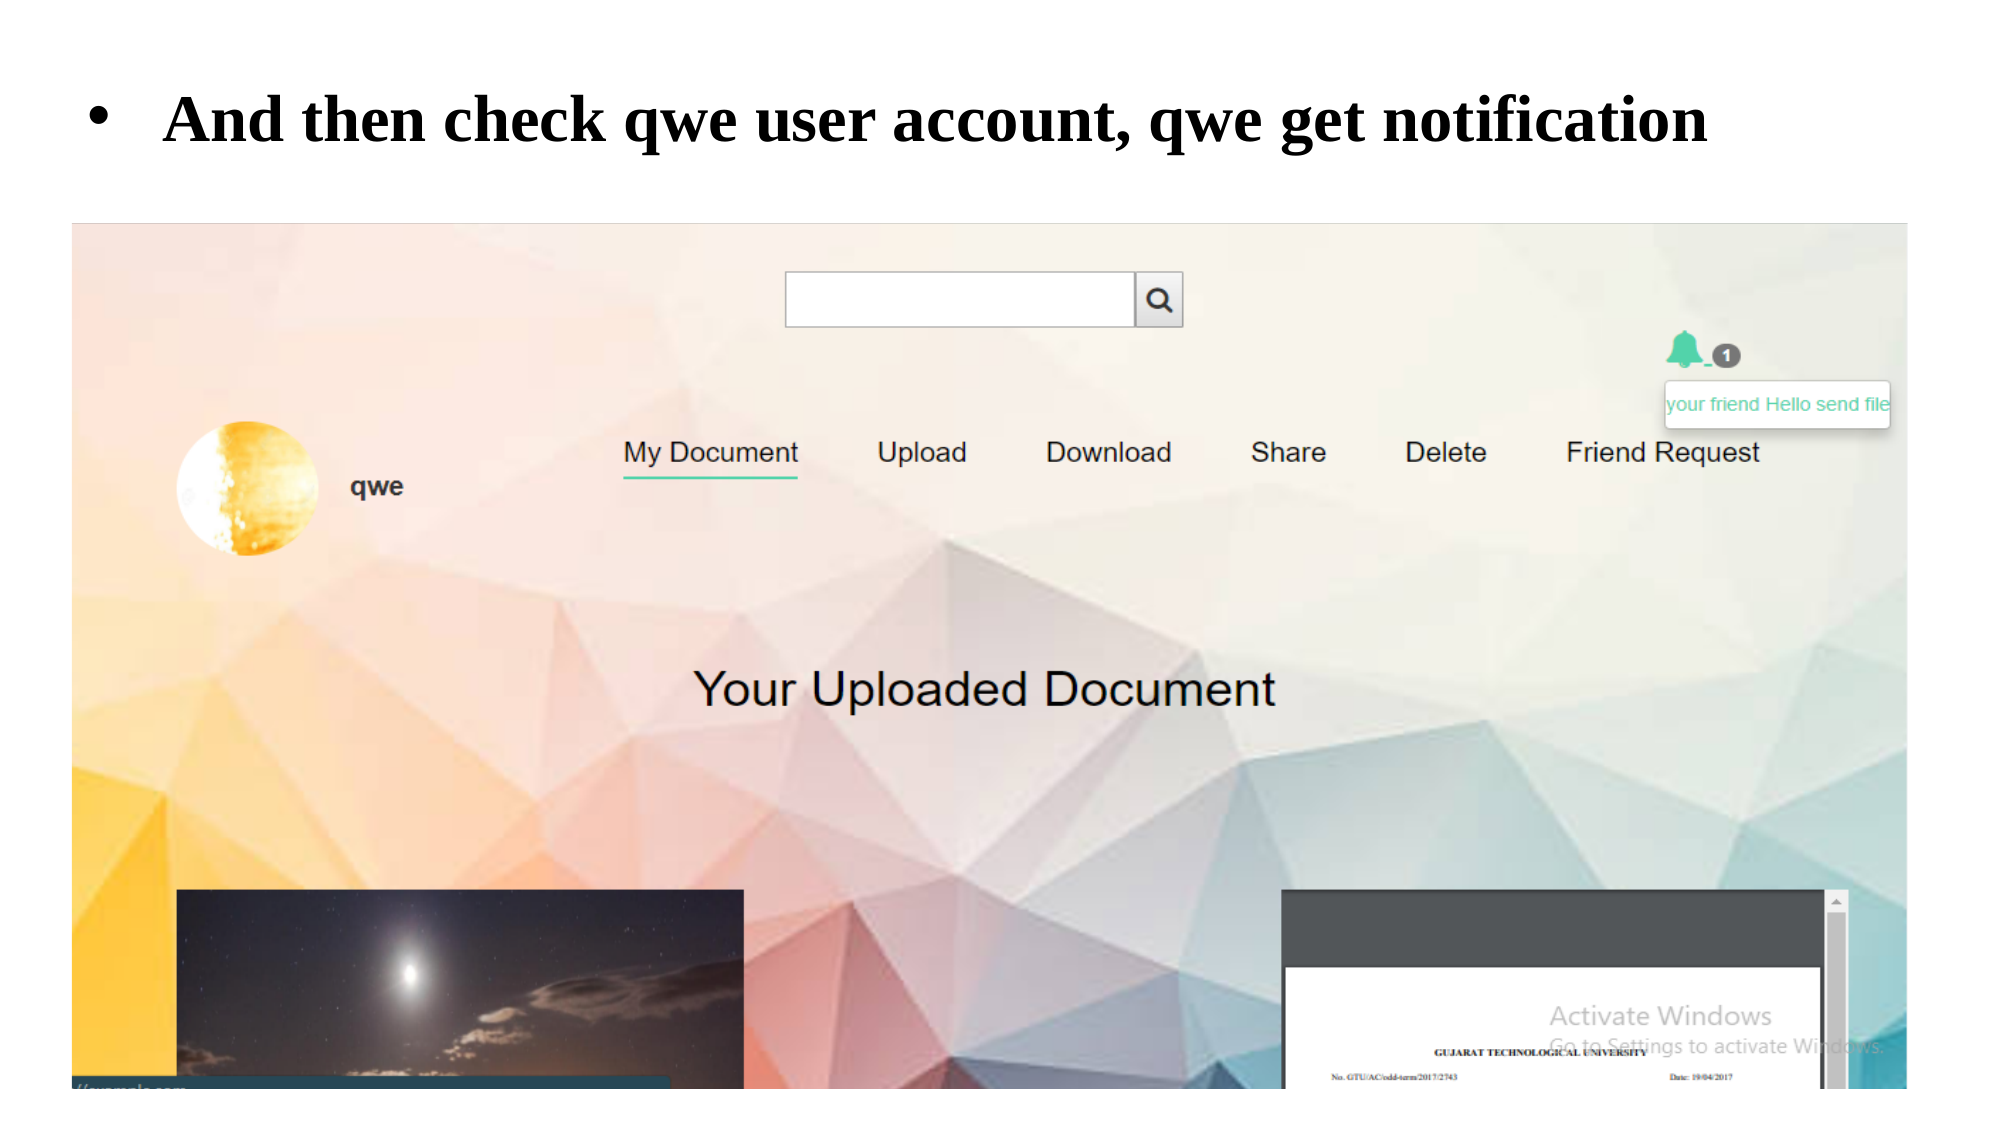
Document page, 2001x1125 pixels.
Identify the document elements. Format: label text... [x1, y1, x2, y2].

title And then check qwe user account, qwe get notification [71, 53, 1797, 176]
picture [71, 223, 1908, 1089]
